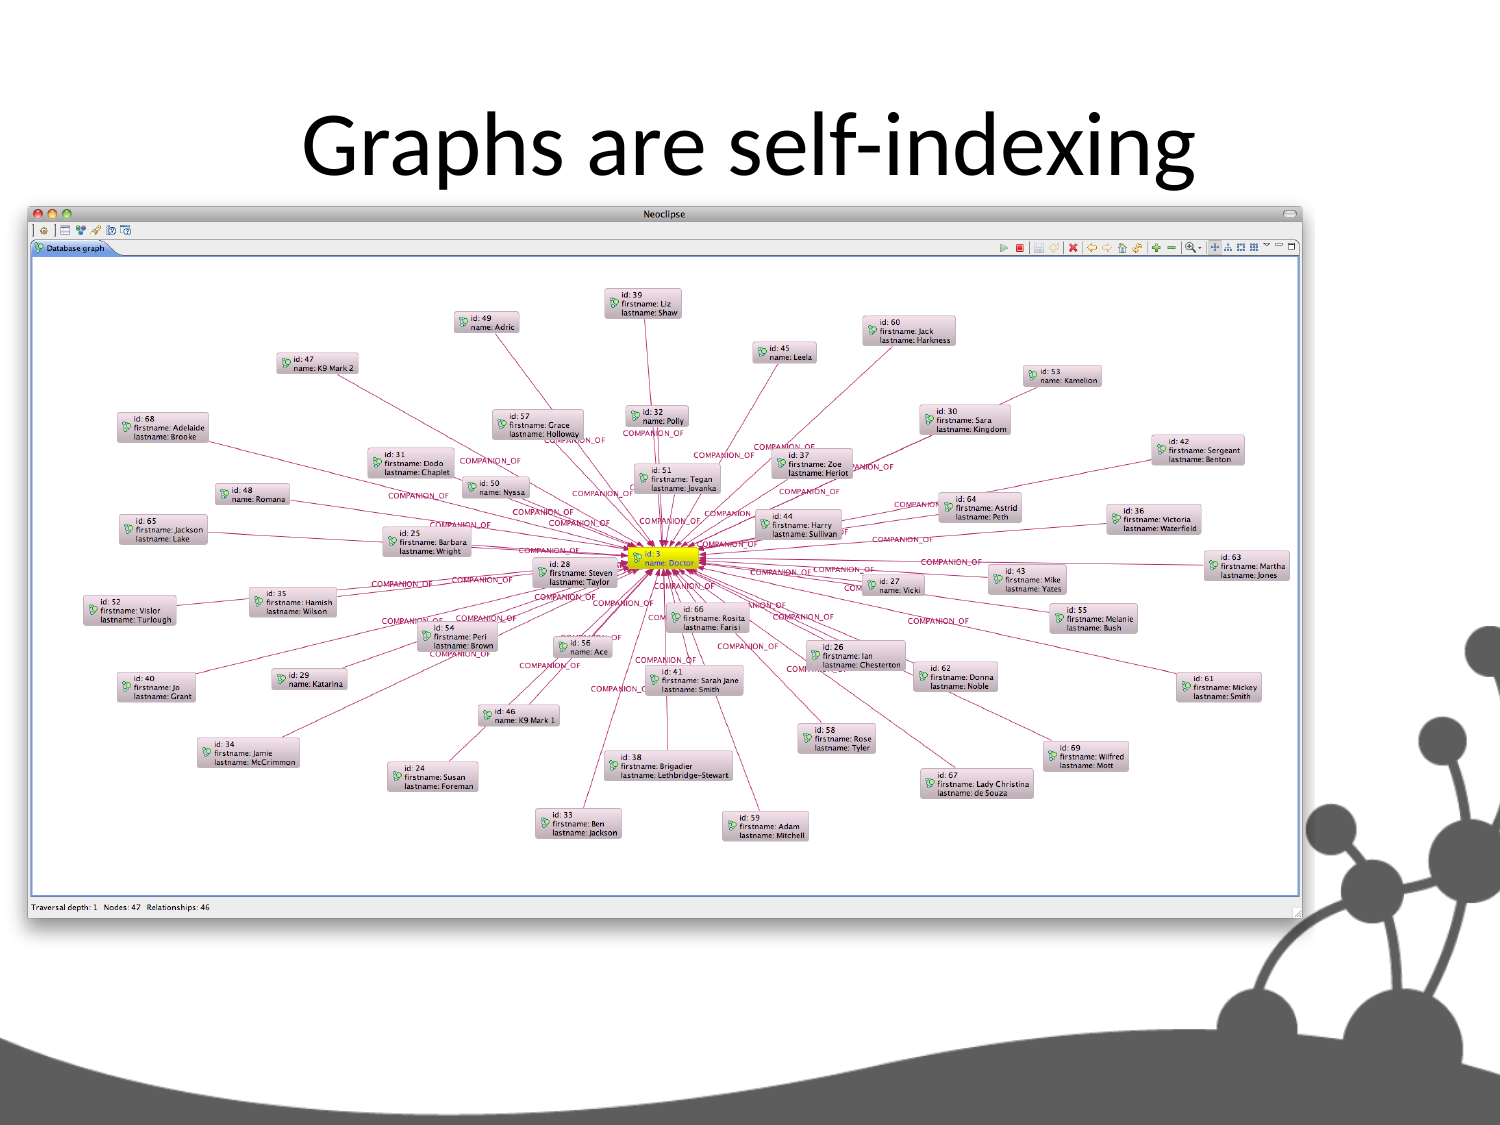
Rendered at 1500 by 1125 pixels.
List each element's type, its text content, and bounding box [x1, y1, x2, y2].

picture [0, 189, 1315, 955]
title Graphs are self-indexing [75, 45, 1425, 233]
